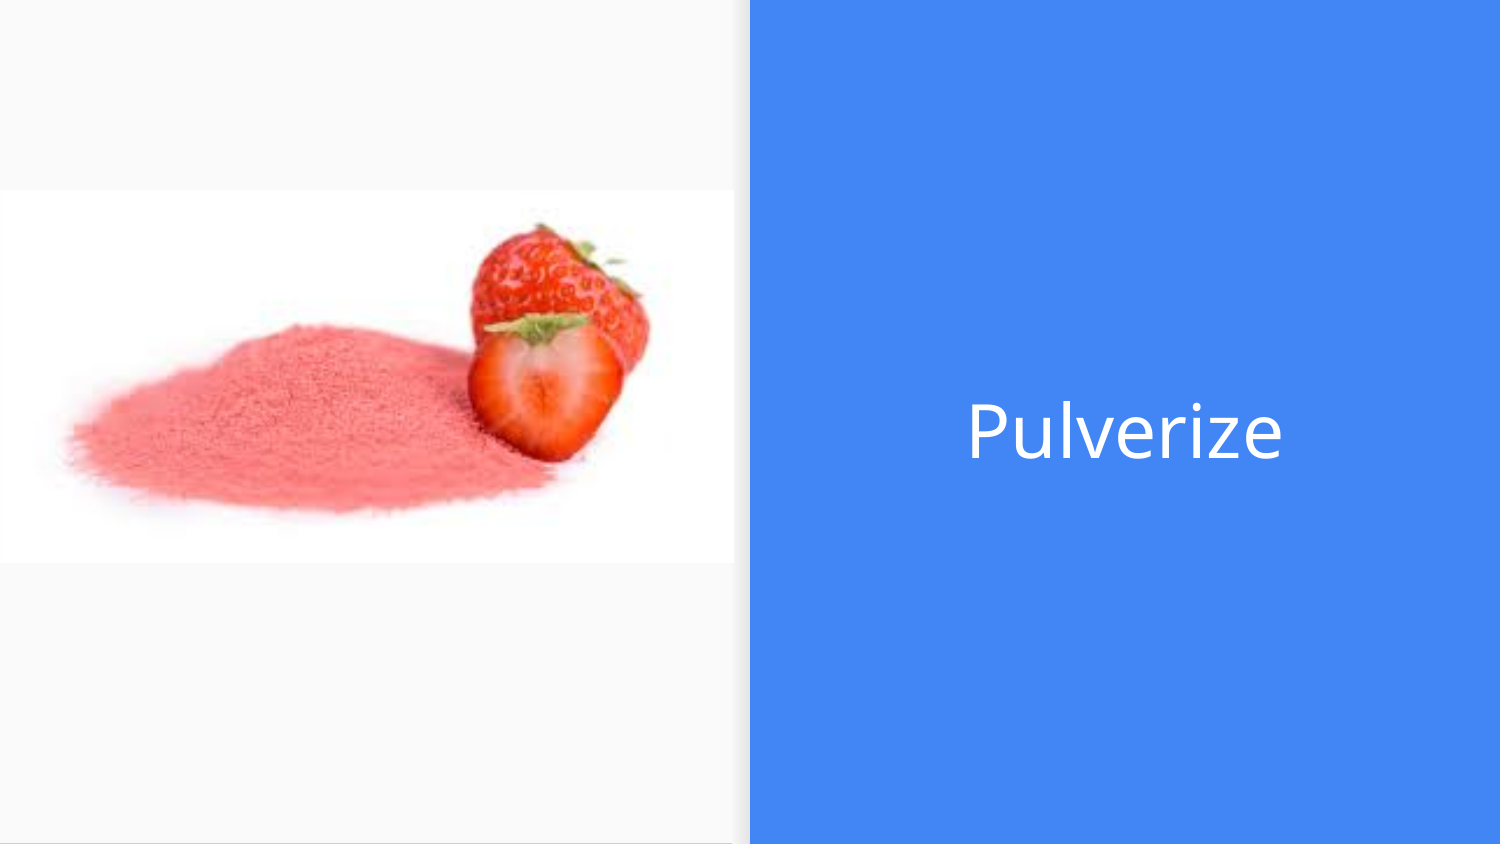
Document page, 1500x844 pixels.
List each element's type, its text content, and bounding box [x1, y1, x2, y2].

picture [0, 189, 735, 564]
list Pulverize [810, 118, 1440, 725]
